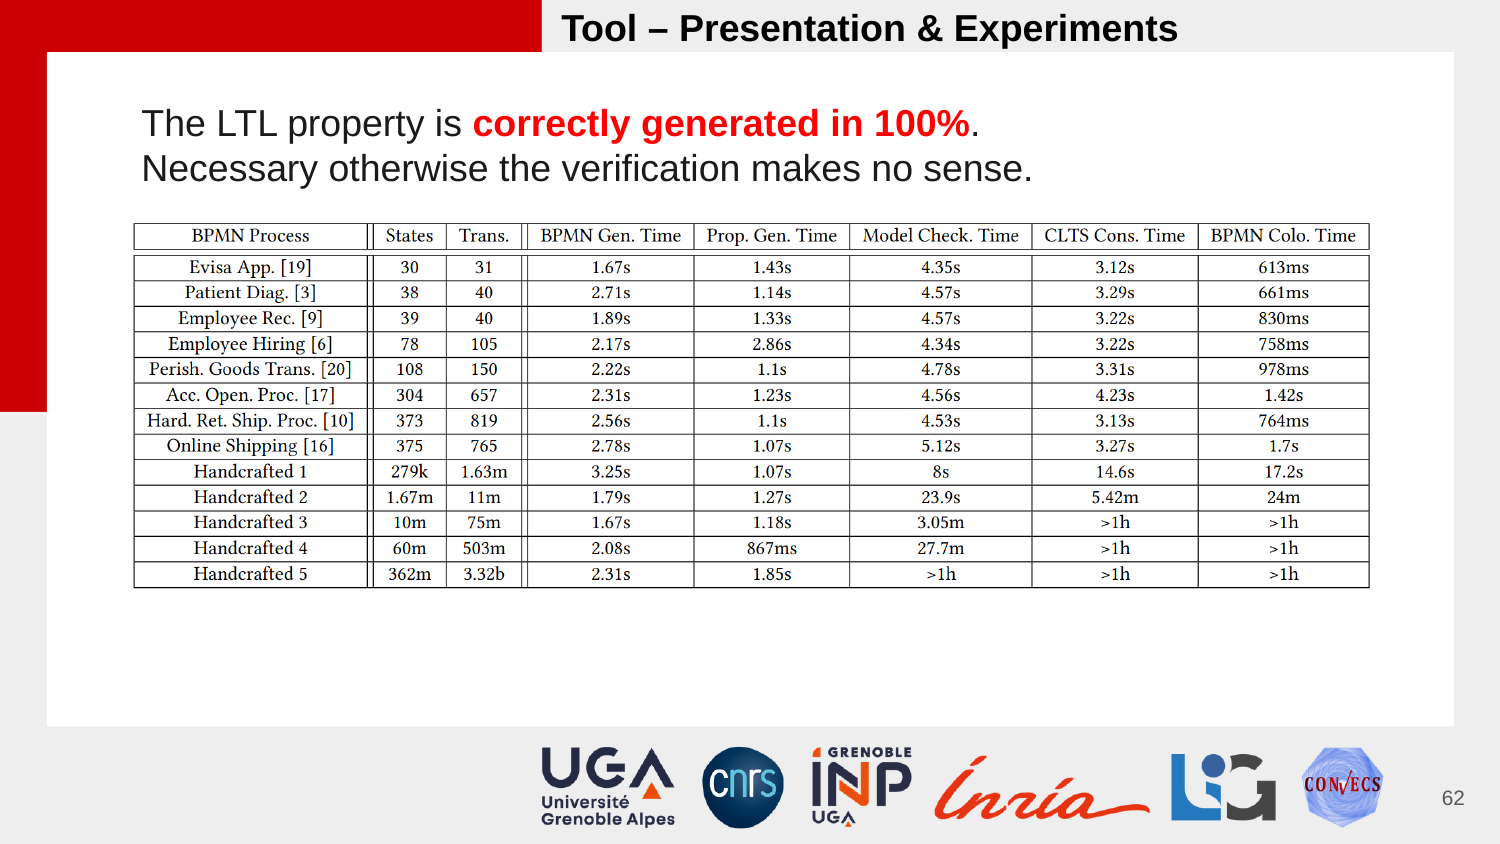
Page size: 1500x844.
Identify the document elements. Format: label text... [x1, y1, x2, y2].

text_box Tool – Presentation & Experiments [546, 0, 1441, 55]
text_box The LTL property is correctly generated in 100%. Necessary otherwise the verification makes no sense. [126, 84, 1345, 189]
slide_number ‹#› [1389, 764, 1480, 830]
picture [0, 0, 1500, 844]
